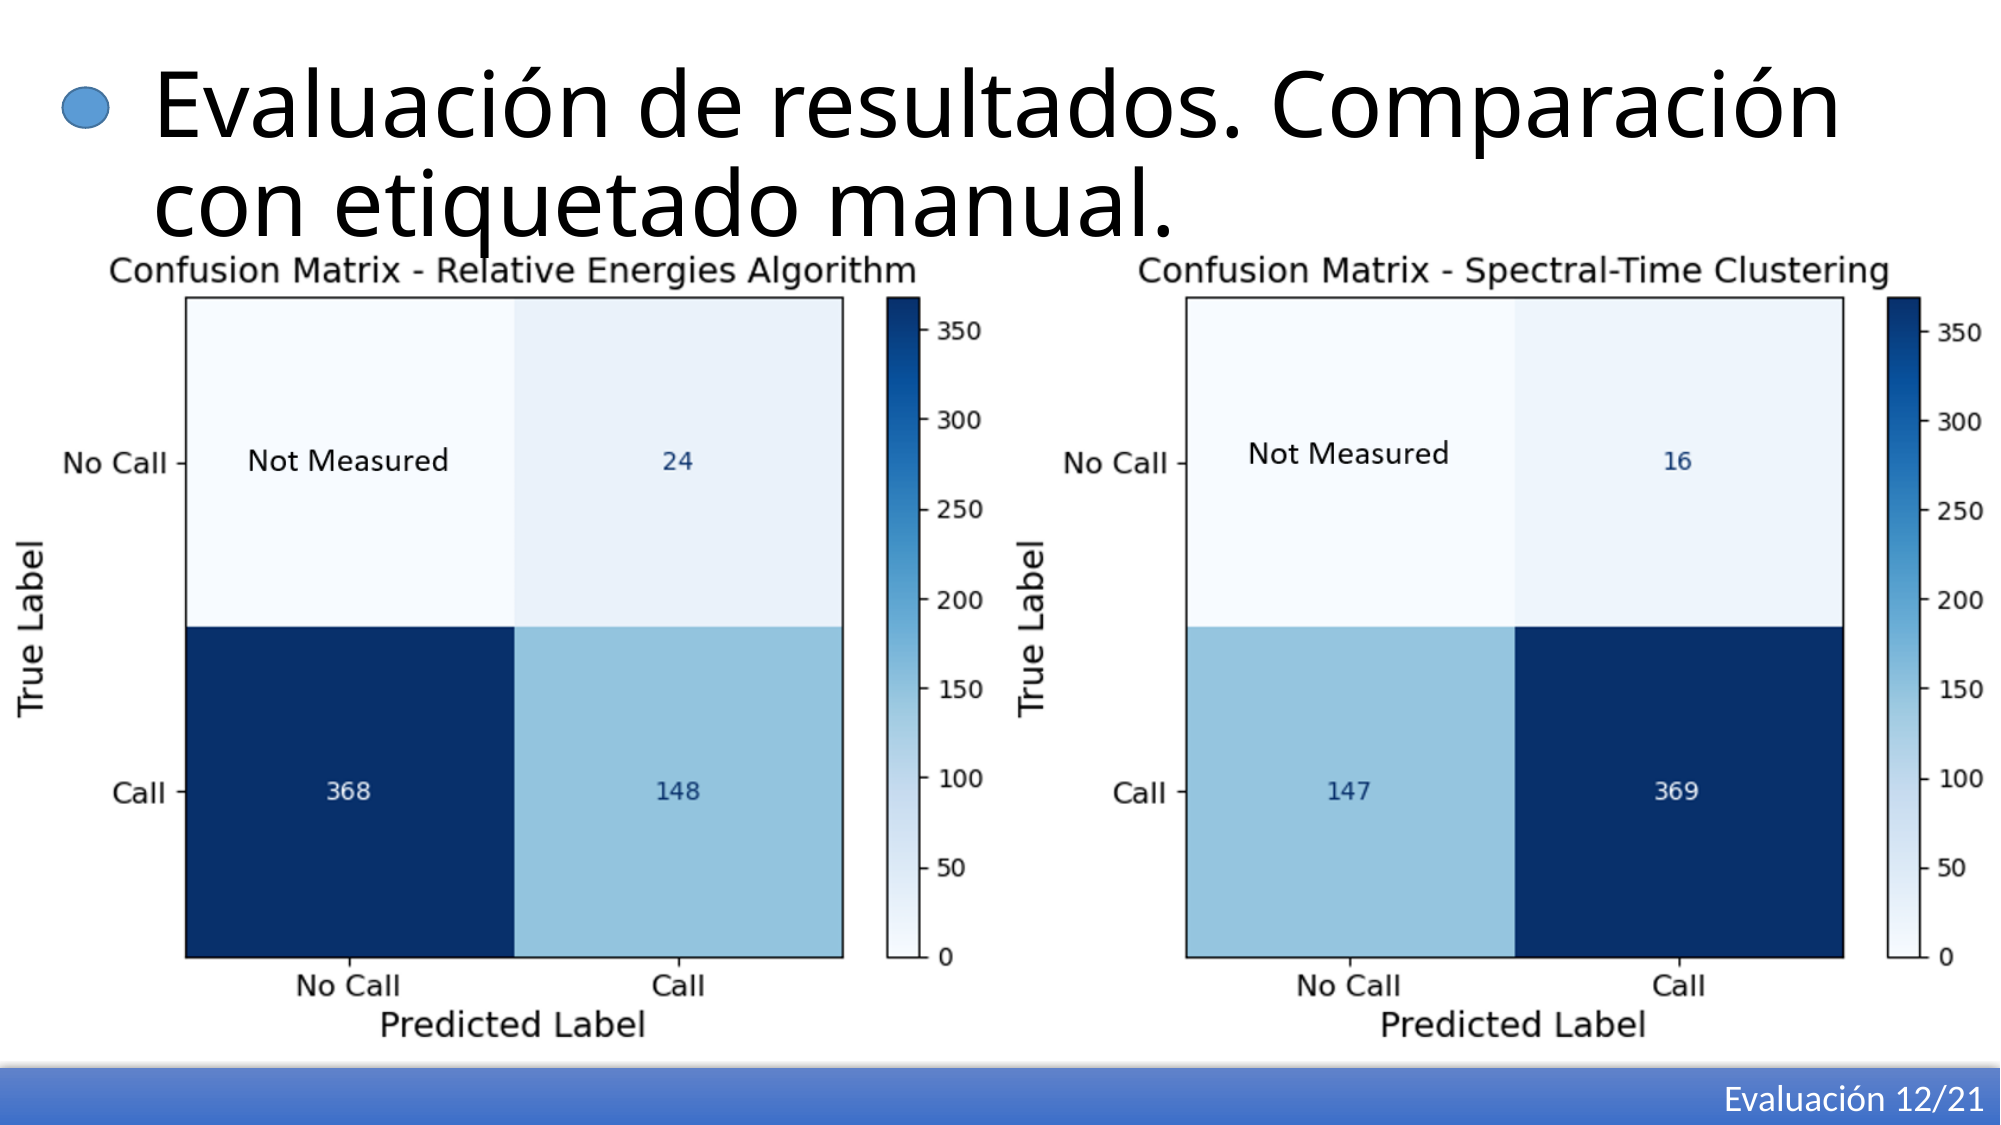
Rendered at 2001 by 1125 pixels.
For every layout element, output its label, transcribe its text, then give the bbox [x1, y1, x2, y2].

text_box [61, 86, 110, 129]
text_box Evaluación 12/21 [0, 1067, 2000, 1125]
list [0, 238, 2000, 1062]
title Evaluación de resultados. Comparación con etiquetado manual. [137, 48, 2000, 238]
